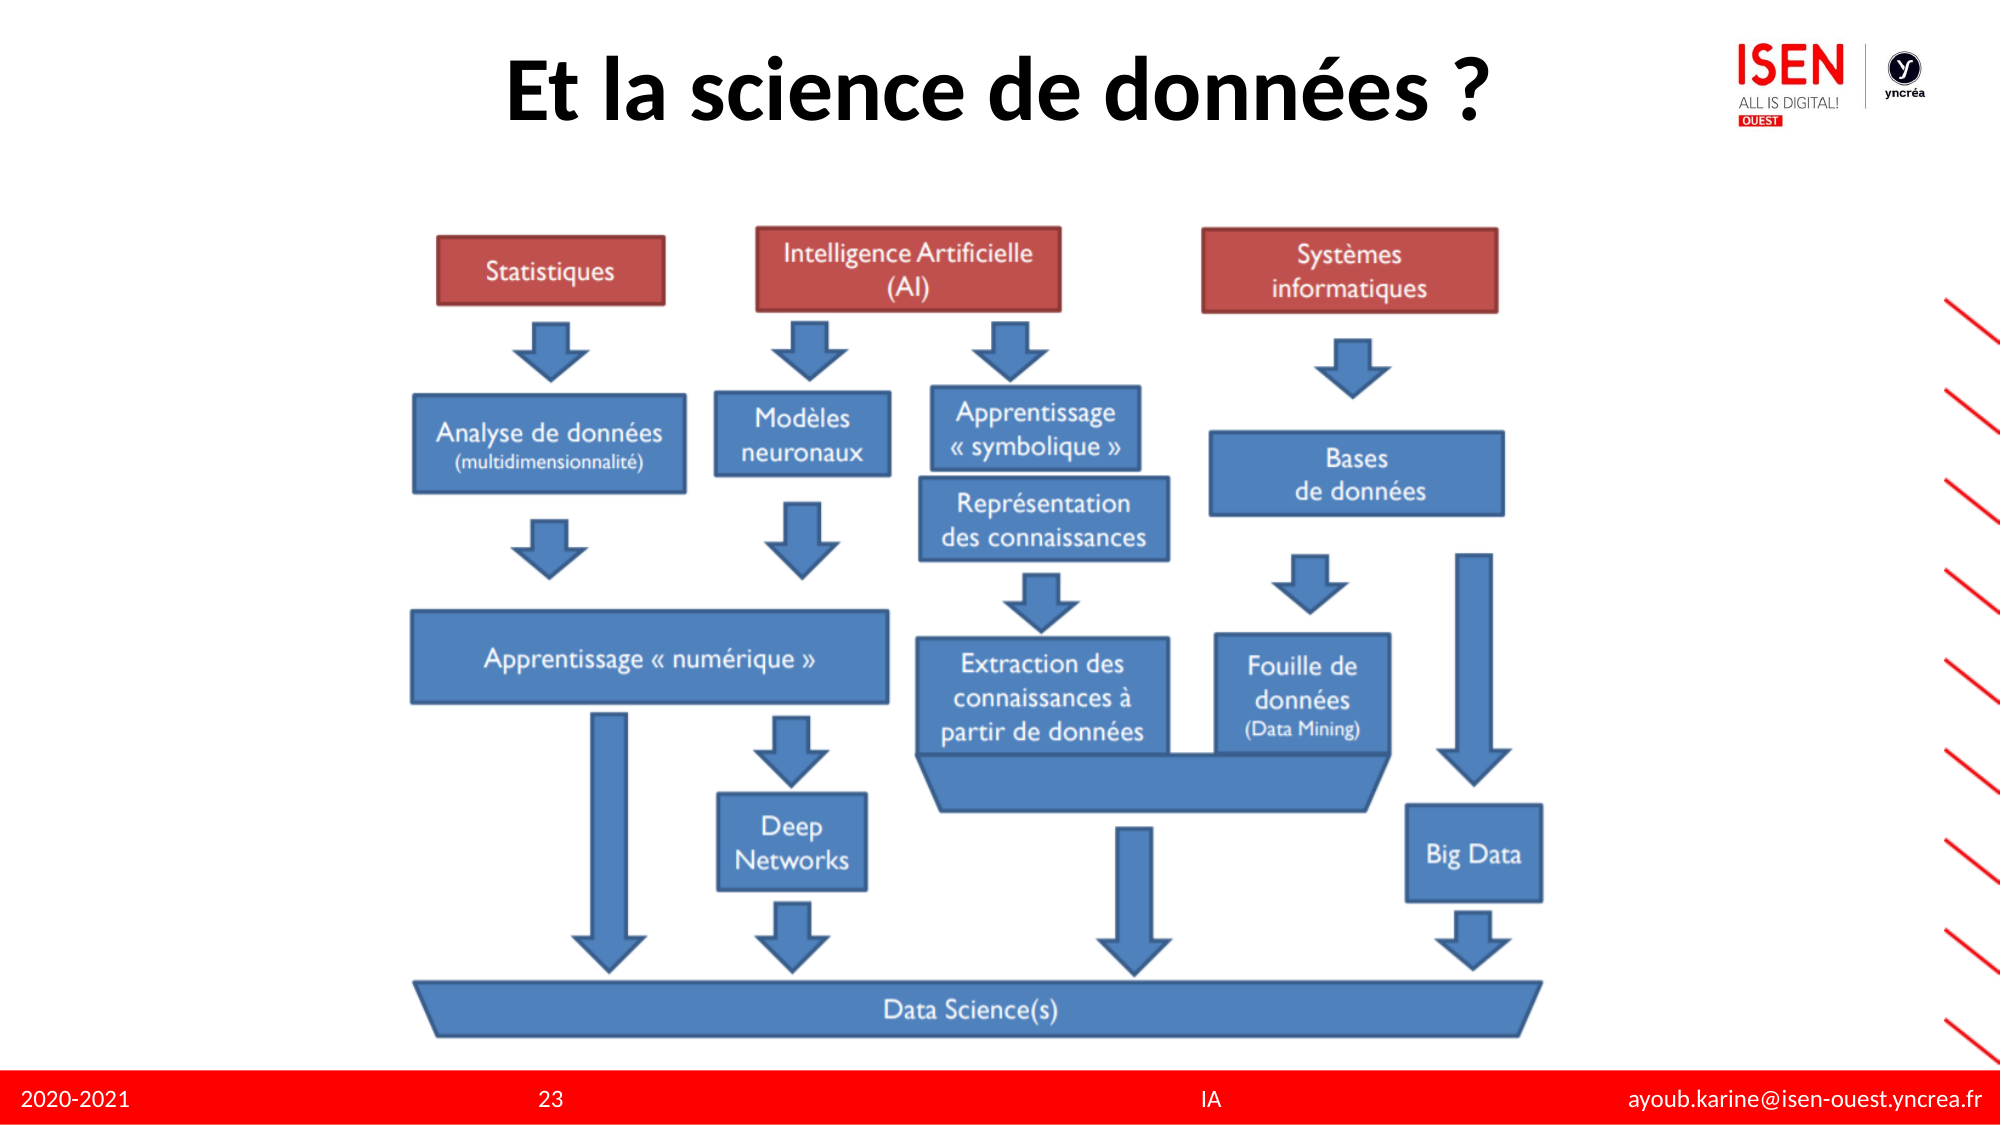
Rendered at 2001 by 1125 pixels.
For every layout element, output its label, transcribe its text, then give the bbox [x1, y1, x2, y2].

picture [390, 216, 1556, 1053]
picture [1863, 30, 1945, 139]
picture [1944, 255, 2000, 1070]
slide_number ‹#› [486, 1069, 579, 1125]
footer IA ayoub.karine@isen-ouest.yncrea.fr [699, 1070, 2000, 1125]
title Et la science de données ? [137, 16, 1863, 165]
slide_number 2020-2021 [5, 1070, 456, 1125]
